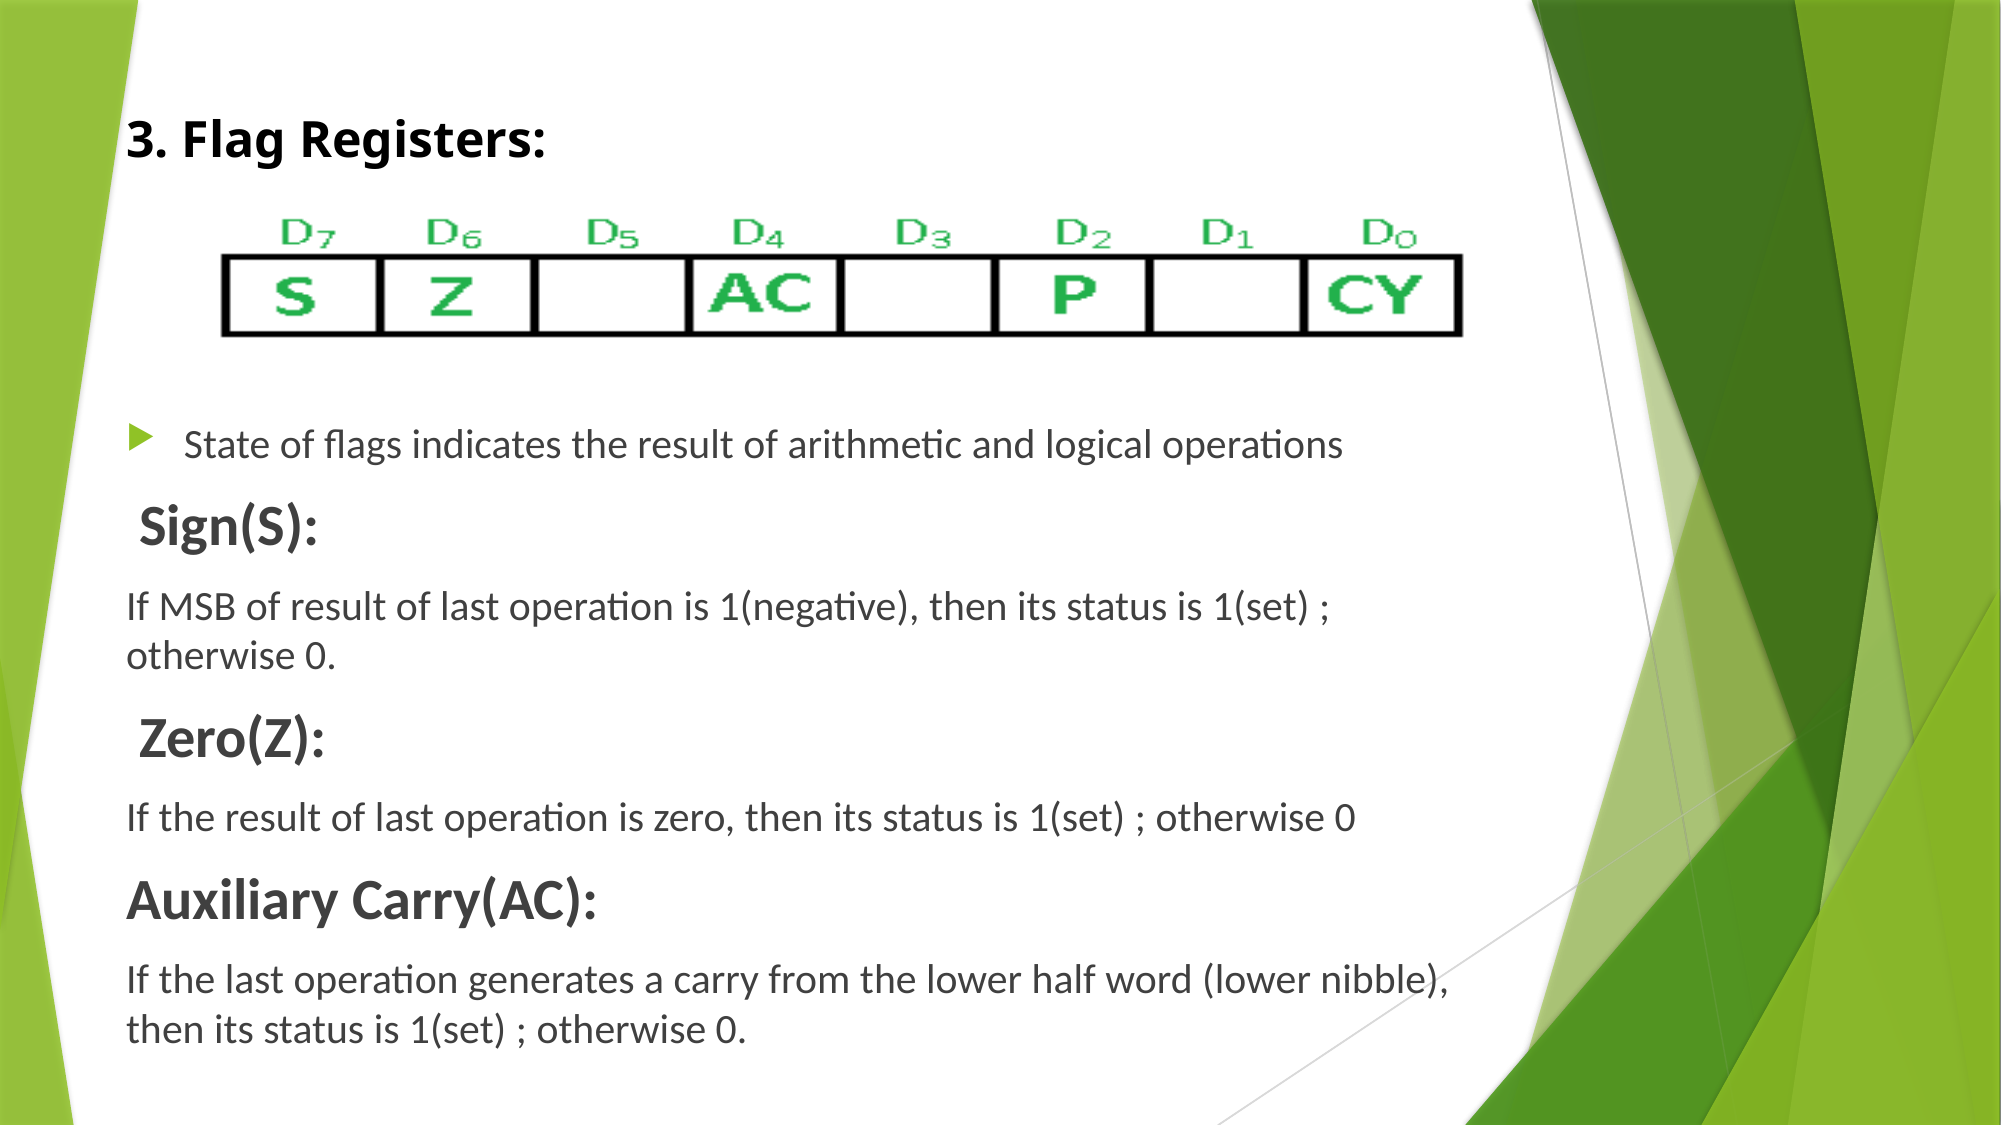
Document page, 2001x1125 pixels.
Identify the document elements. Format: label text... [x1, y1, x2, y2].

title 3. Flag Registers: [111, 99, 1522, 184]
picture [163, 183, 1522, 407]
list State of flags indicates the result of arithmetic and logical operations Sign(S): If MSB of result of last operation is 1(negative), then its status is 1(set) ; otherwise 0. Zero(Z): If the result of last operation is zero, then its status is 1(set) ; otherwise 0 Auxiliary Carry(AC): If the last operation generates a carry from the lower half word (lower nibble), then its status is 1(set) ; otherwise 0. [111, 211, 1522, 1072]
